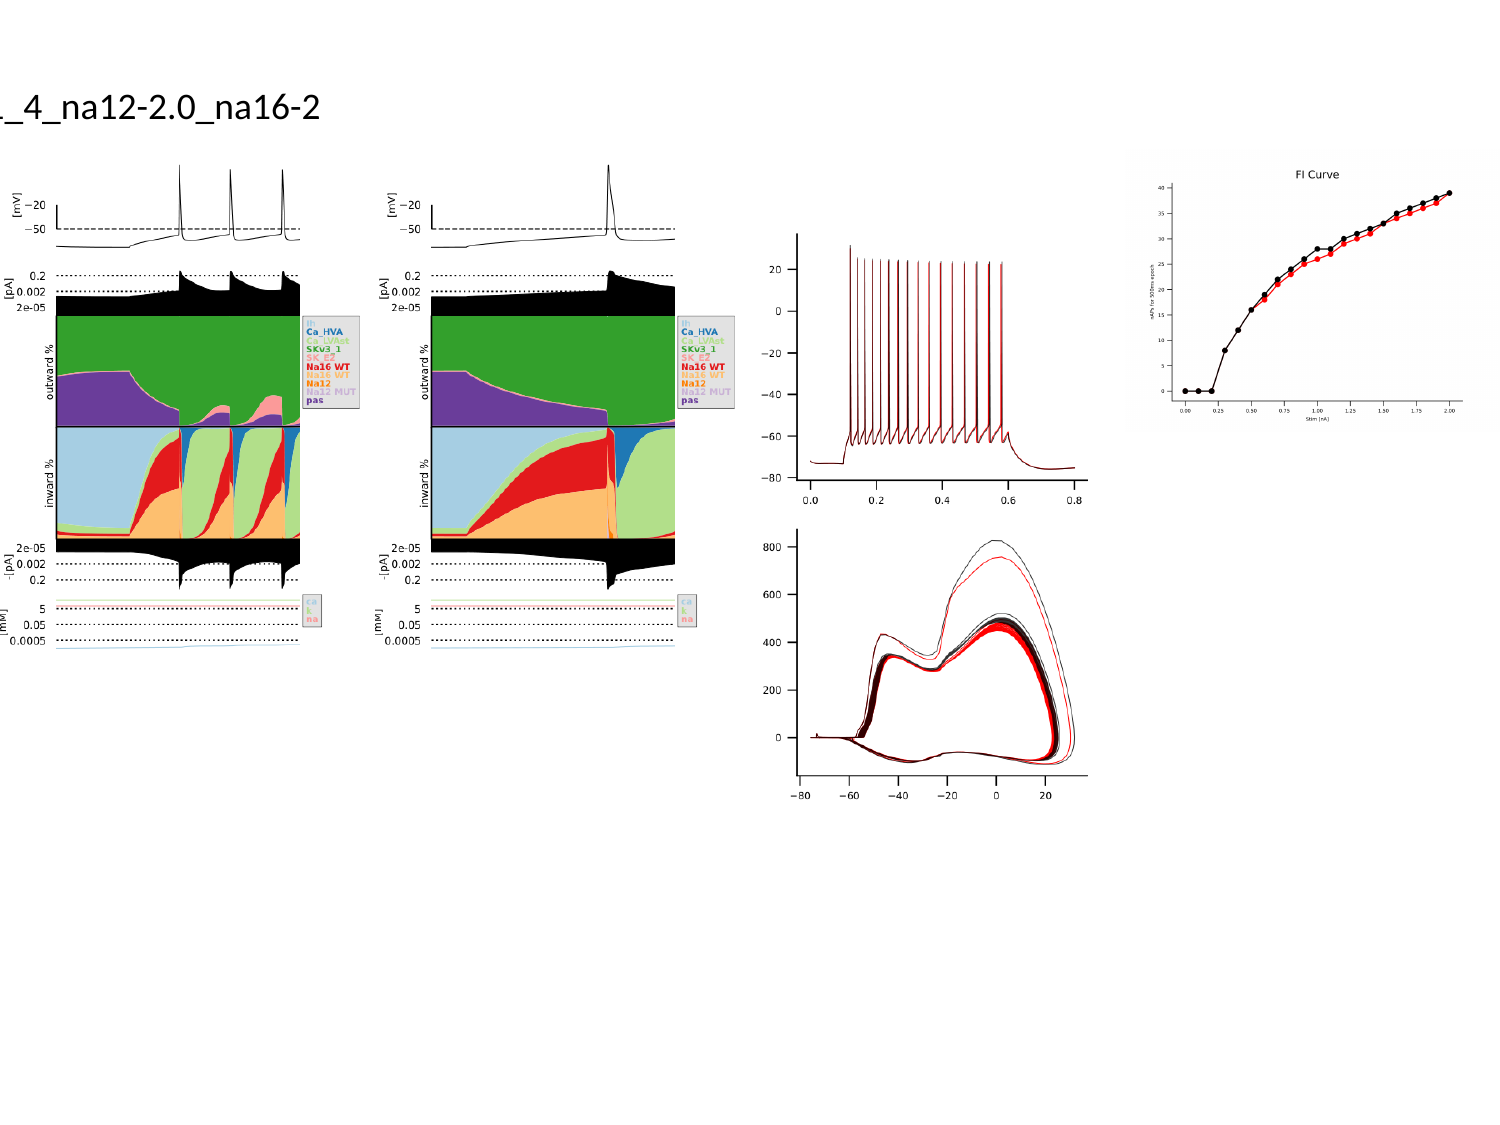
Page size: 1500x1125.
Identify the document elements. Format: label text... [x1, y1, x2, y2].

picture [0, 149, 1500, 853]
text_box mut11_4_na12-2.0_na16-2 [0, 74, 336, 135]
